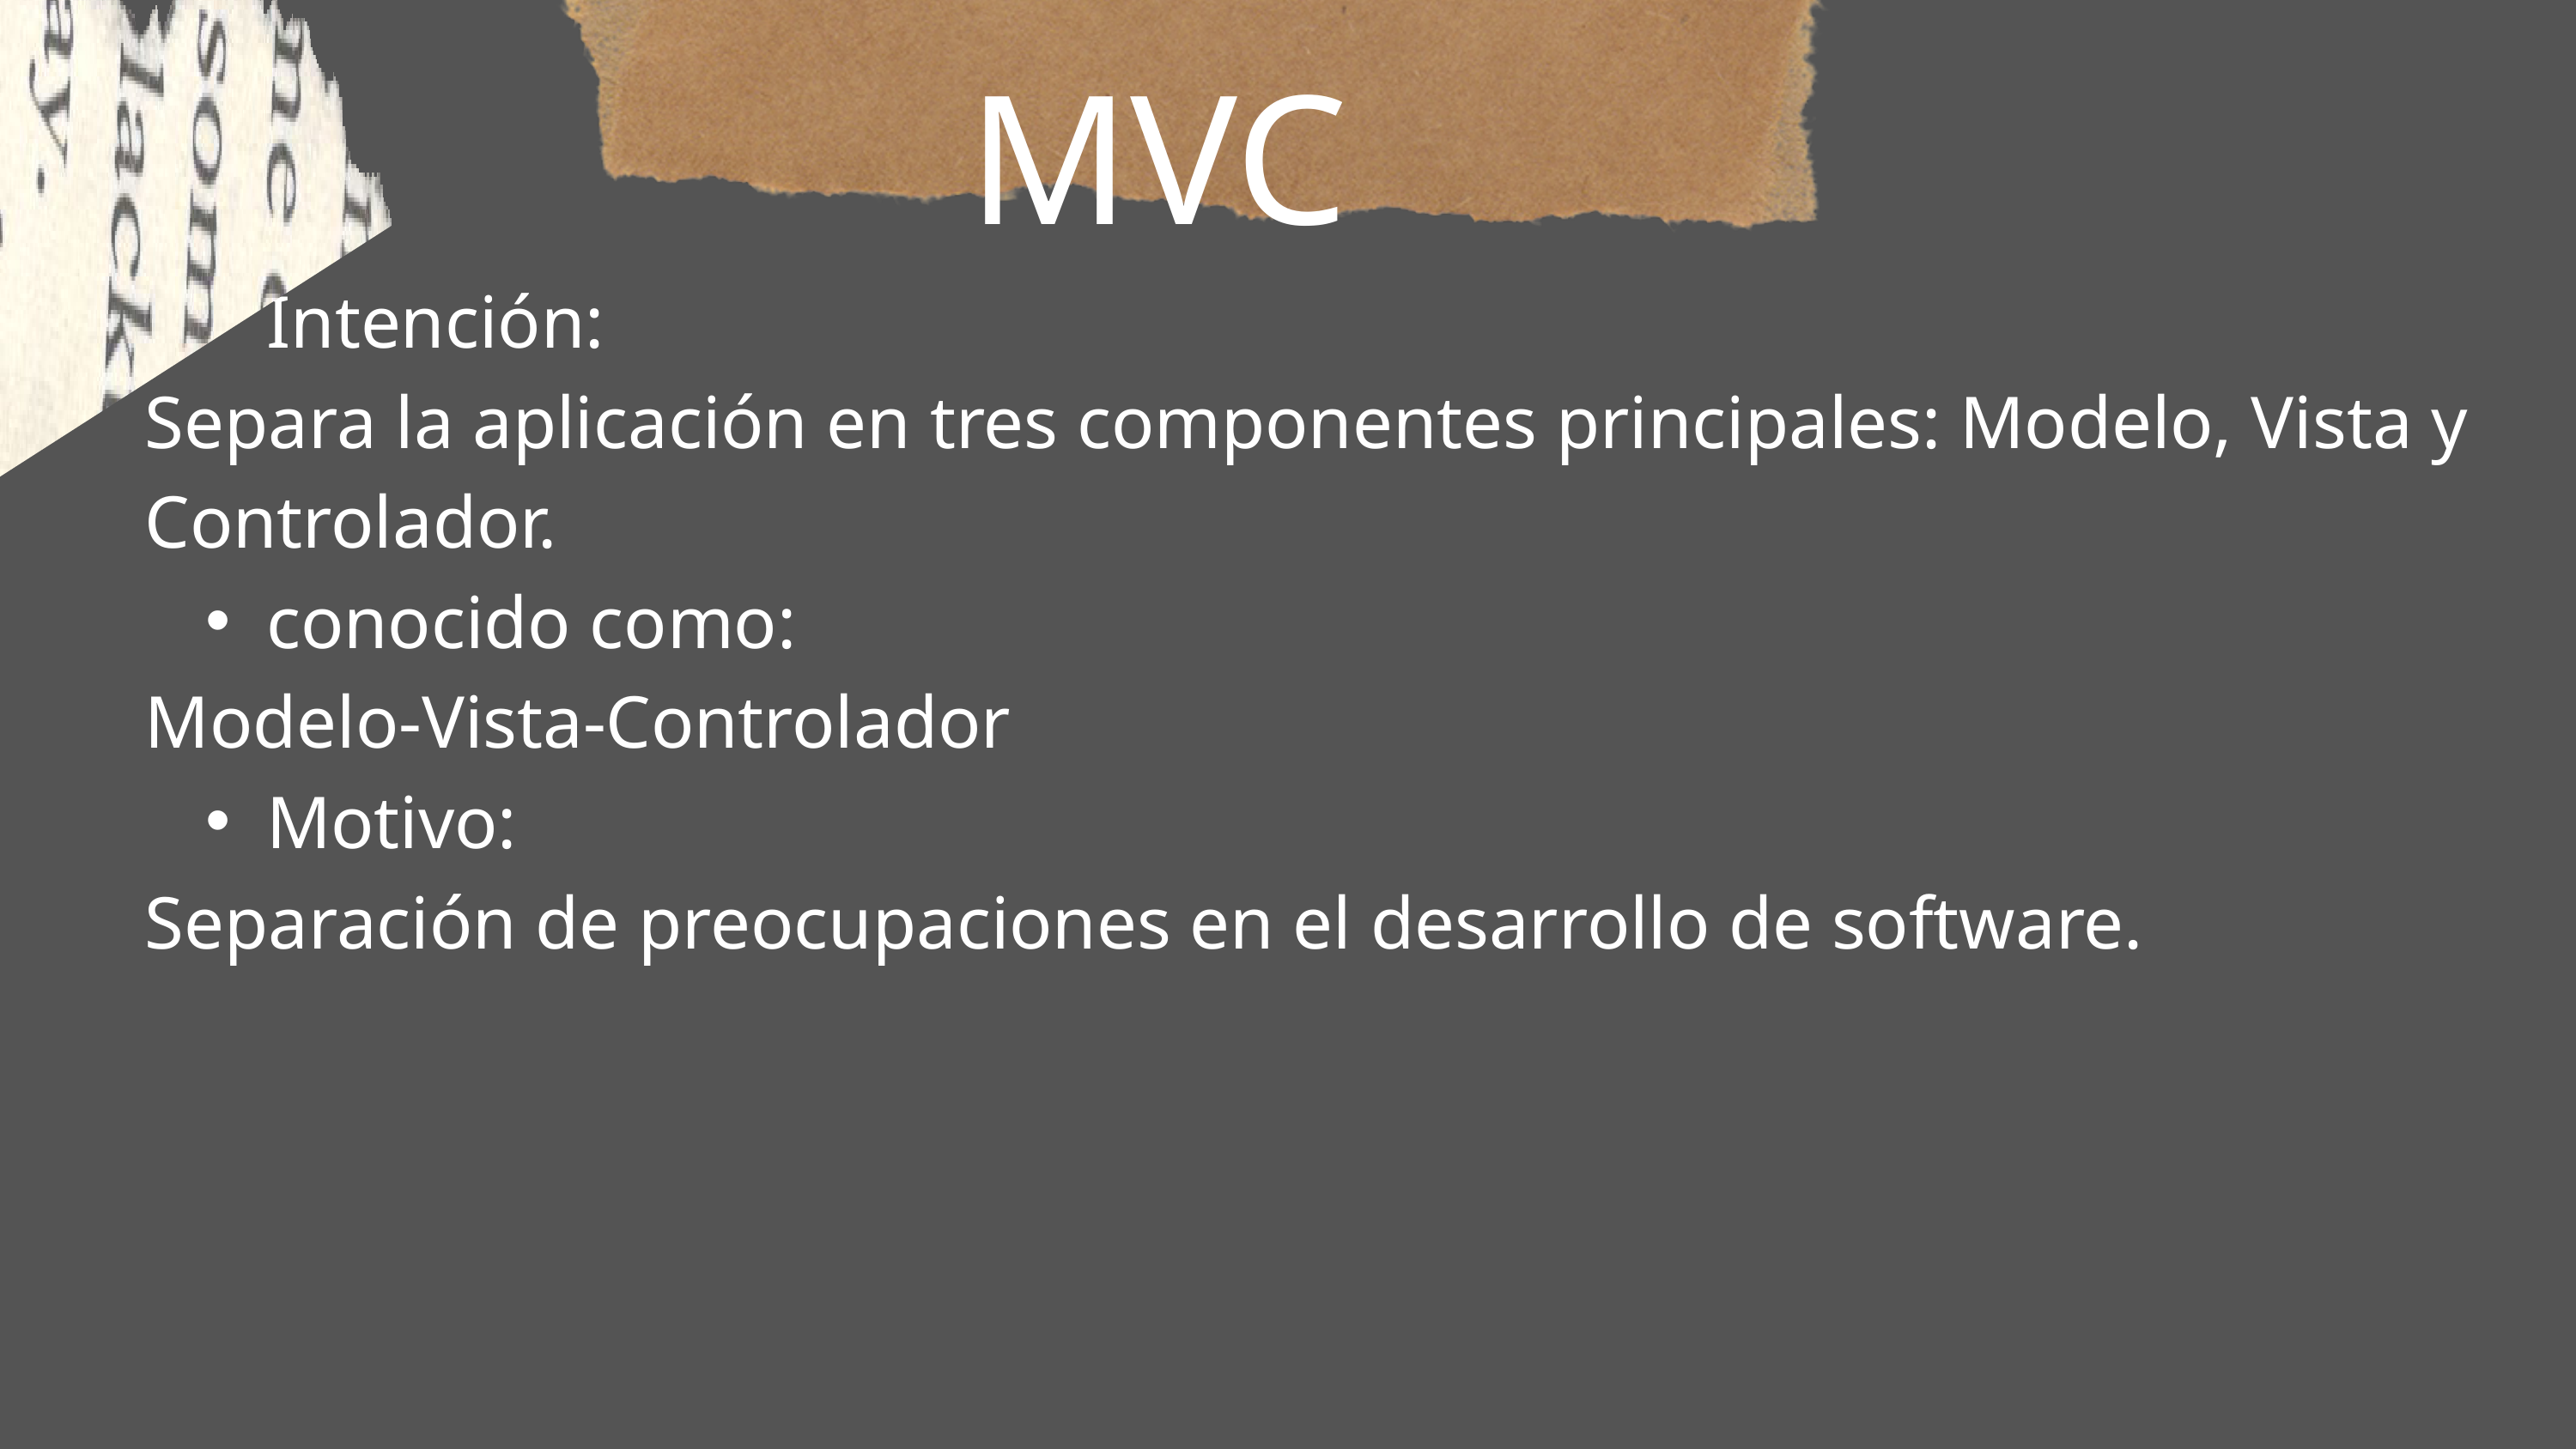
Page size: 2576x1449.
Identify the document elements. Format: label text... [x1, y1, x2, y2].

text_box [731, 0, 1847, 235]
text_box Intención: Separa la aplicación en tres componentes principales: Modelo, Vista y Controlador. conocido como: Modelo-Vista-Controlador Motivo: Separación de preocupaciones en el desarrollo de software. [144, 262, 2497, 963]
text_box [541, 39, 683, 235]
text_box MVC [683, 9, 1632, 260]
text_box [0, 0, 744, 477]
